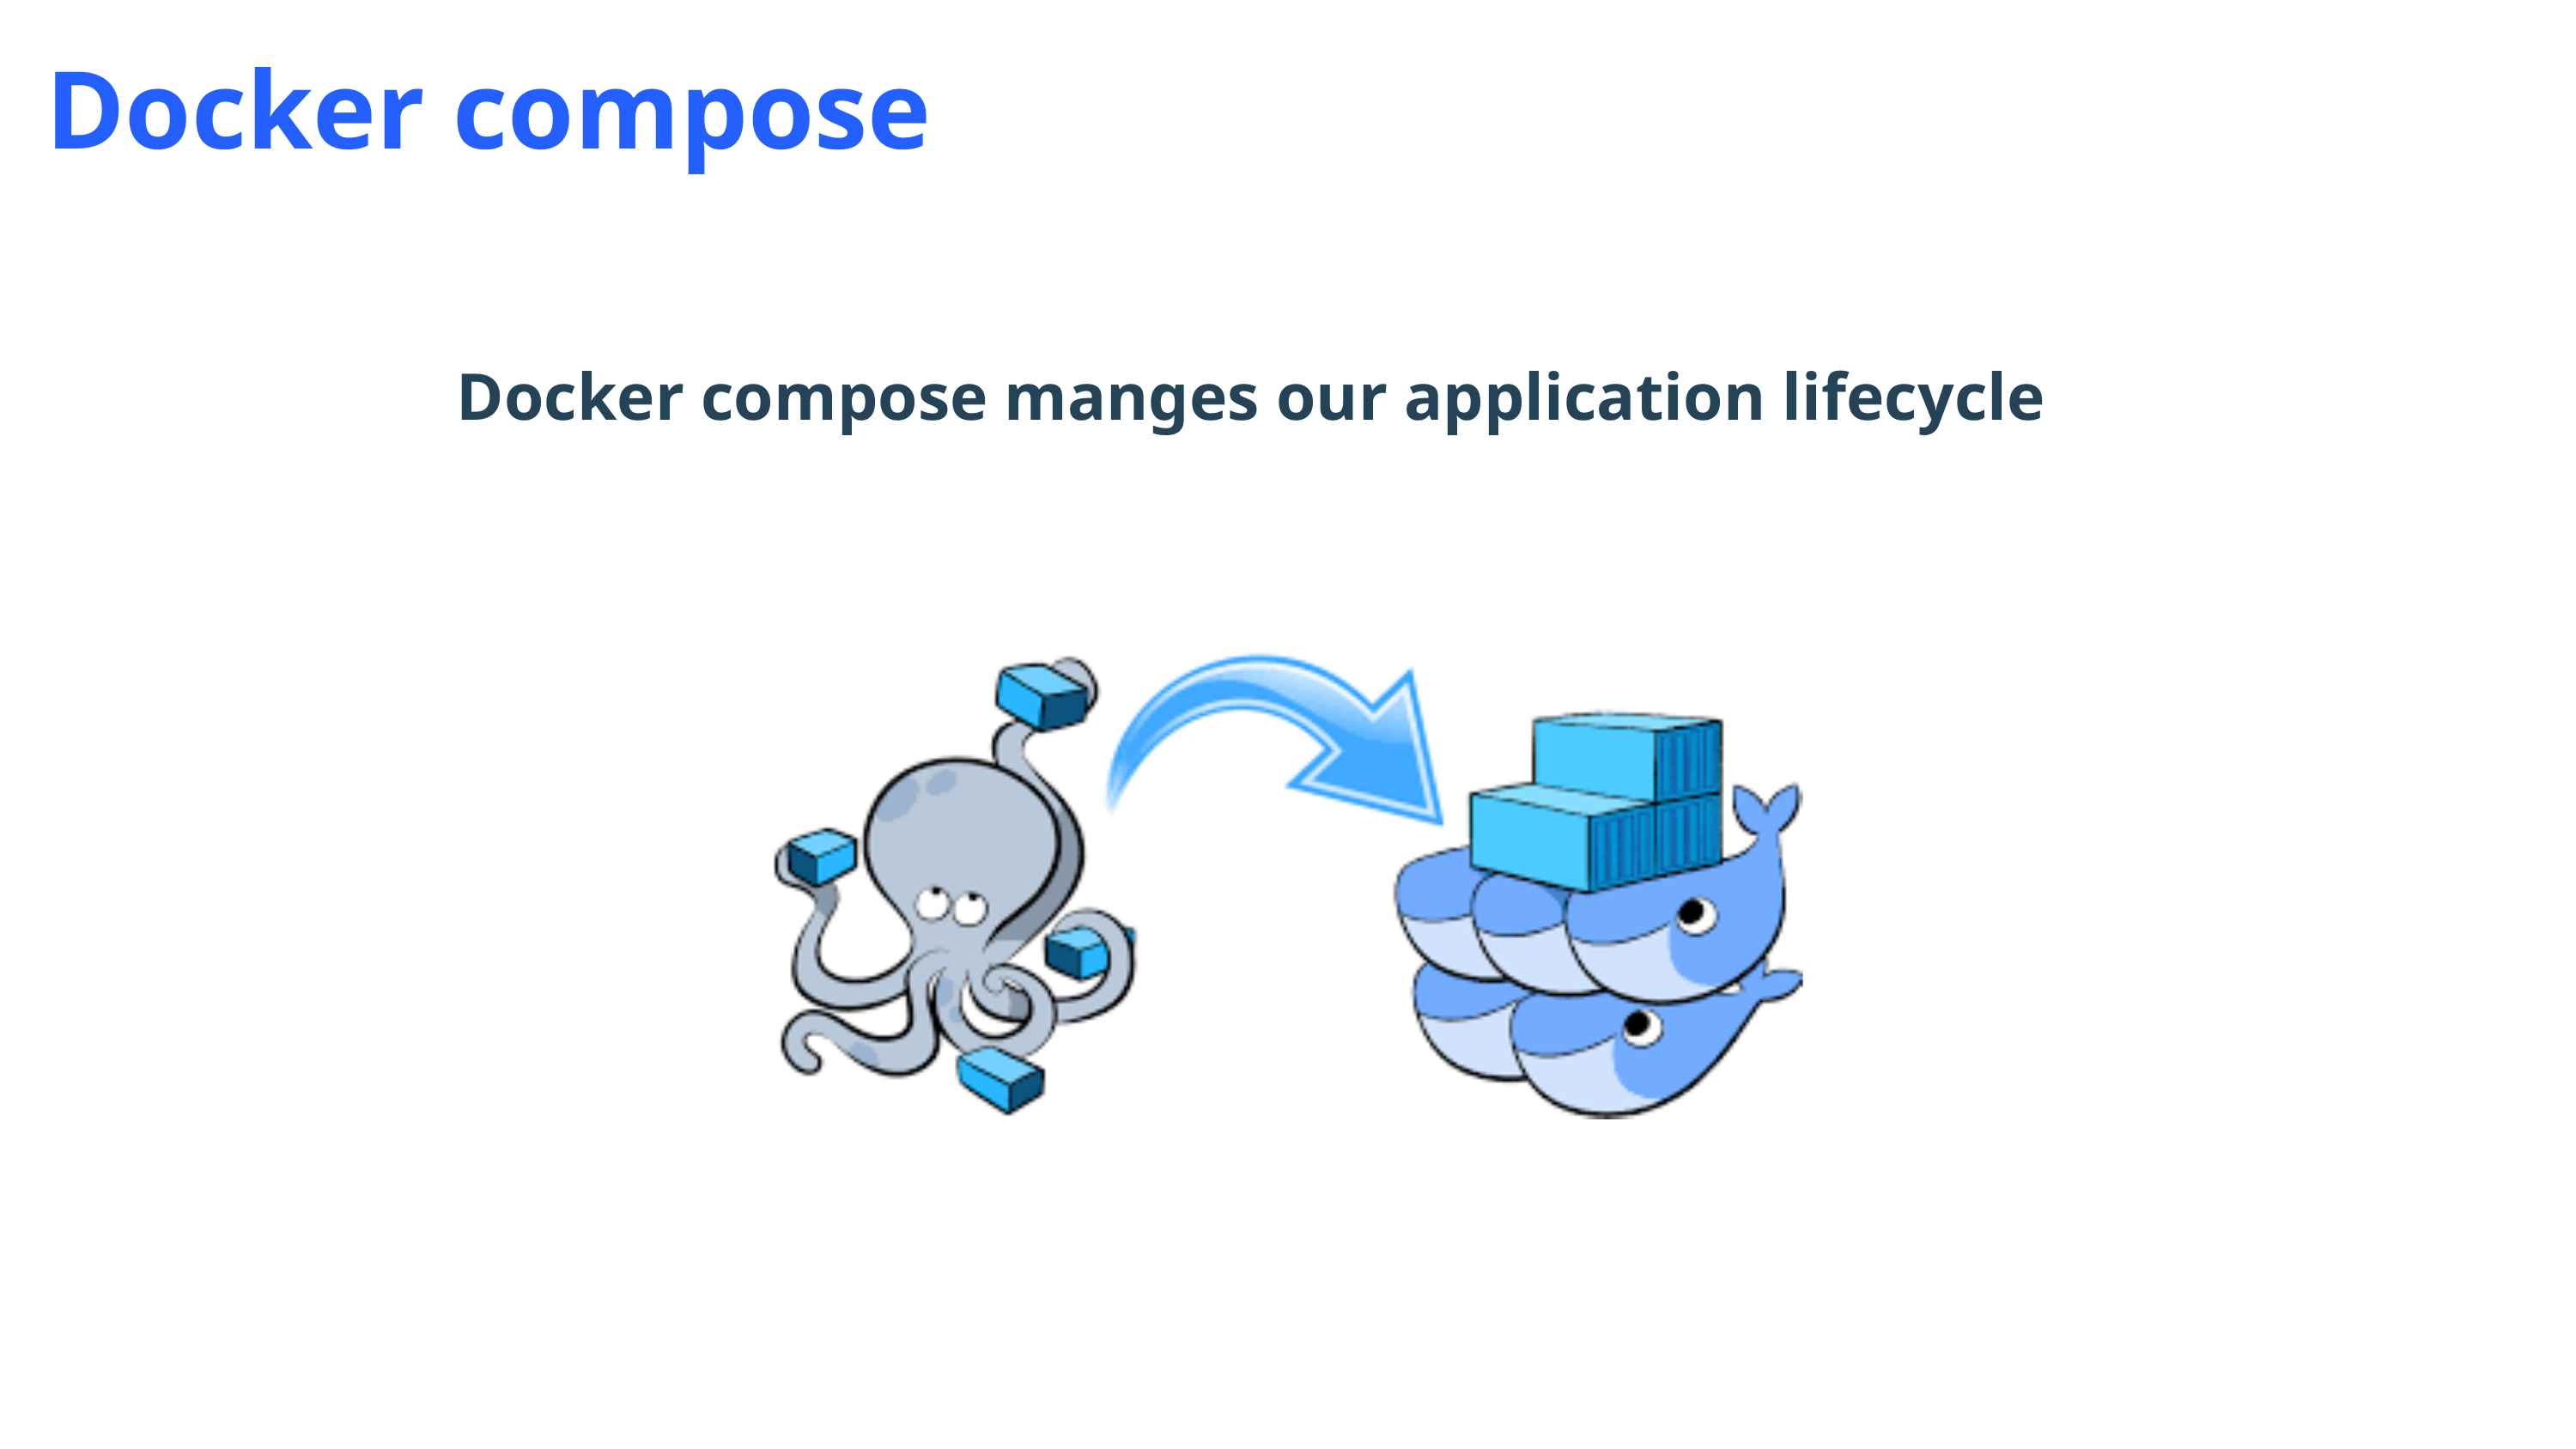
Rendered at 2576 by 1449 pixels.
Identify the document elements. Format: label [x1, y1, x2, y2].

text_box [45, 30, 2043, 196]
text_box [456, 349, 2120, 443]
text_box [773, 592, 1803, 1119]
